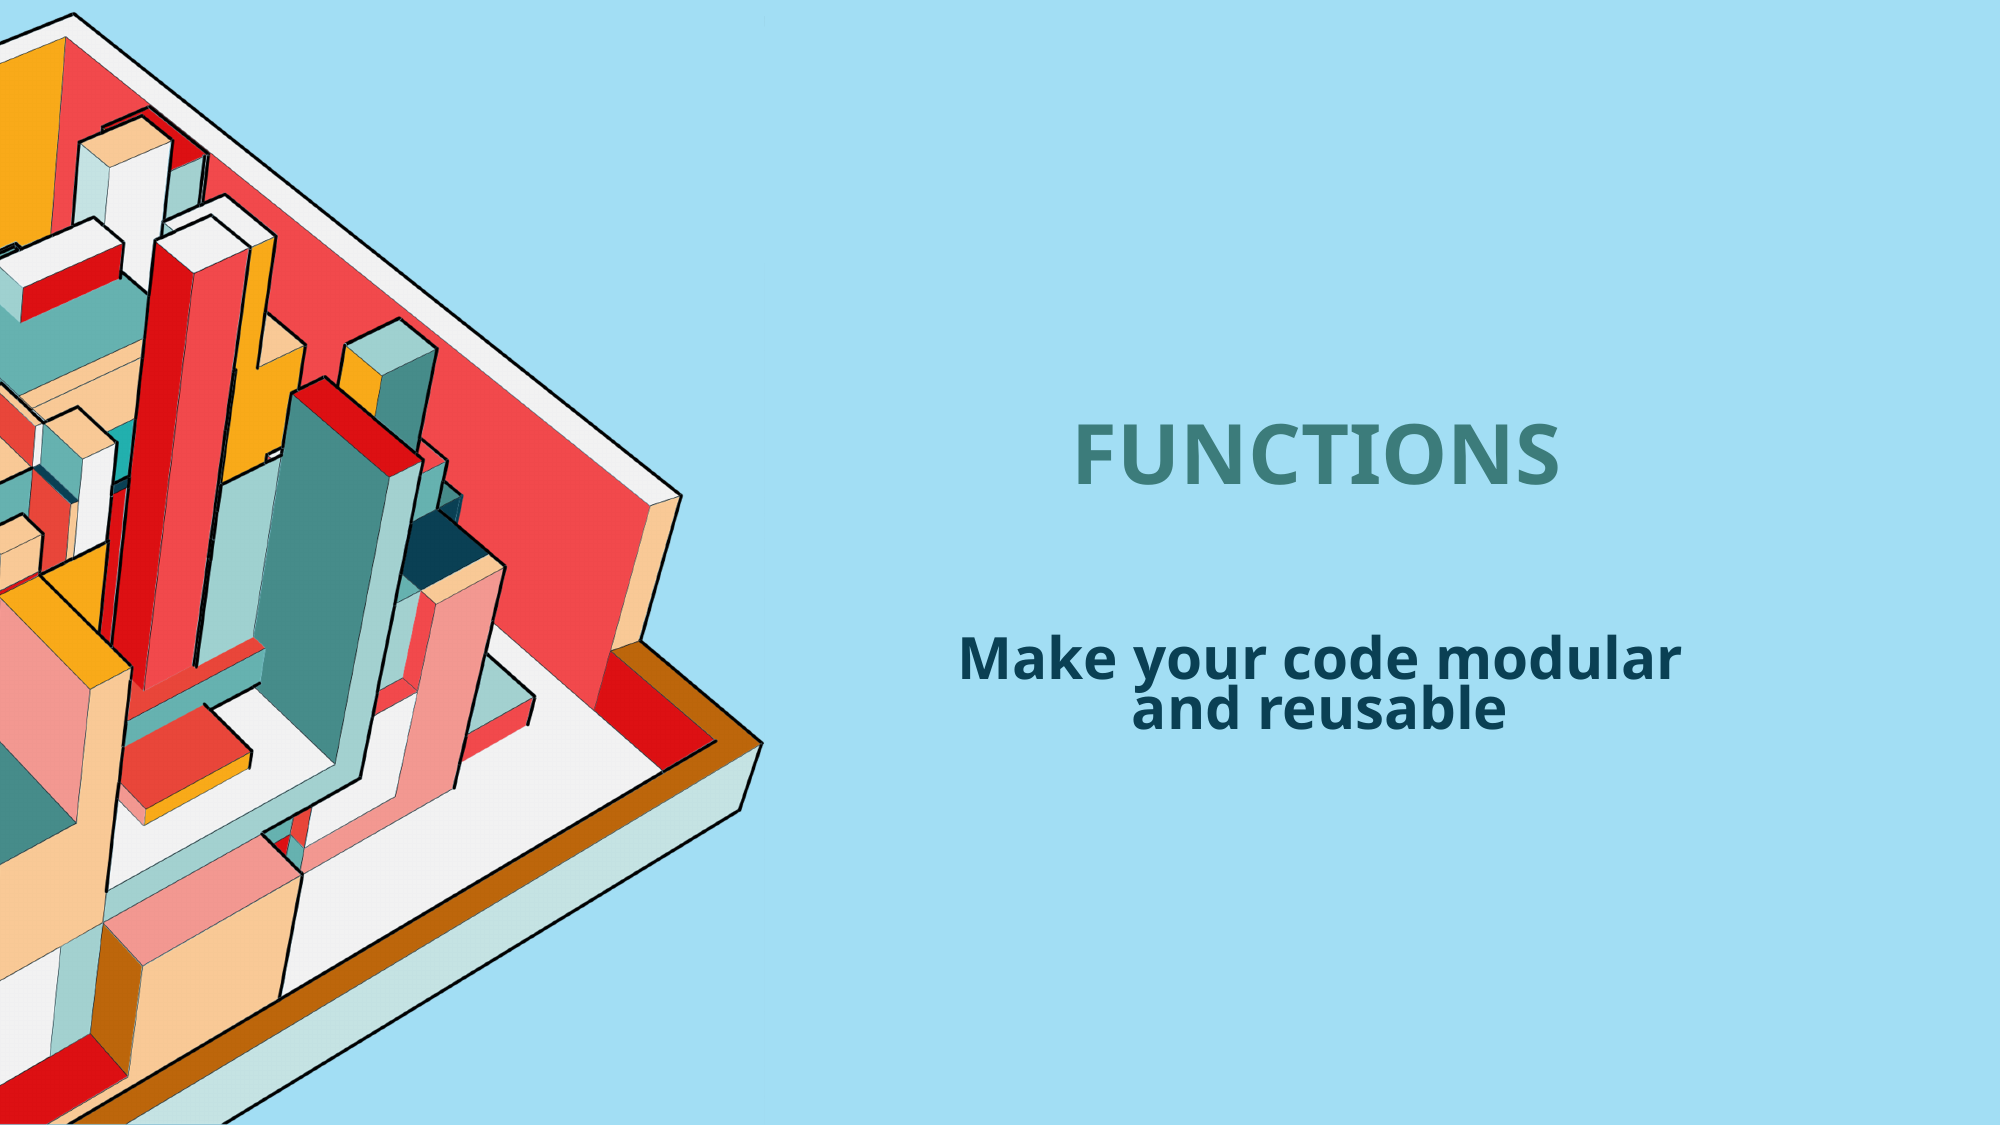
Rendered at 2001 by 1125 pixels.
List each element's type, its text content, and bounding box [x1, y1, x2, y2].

title Functions [1056, 72, 1926, 510]
picture [0, 0, 765, 1125]
list Make your code modular and reusable [917, 562, 1724, 923]
